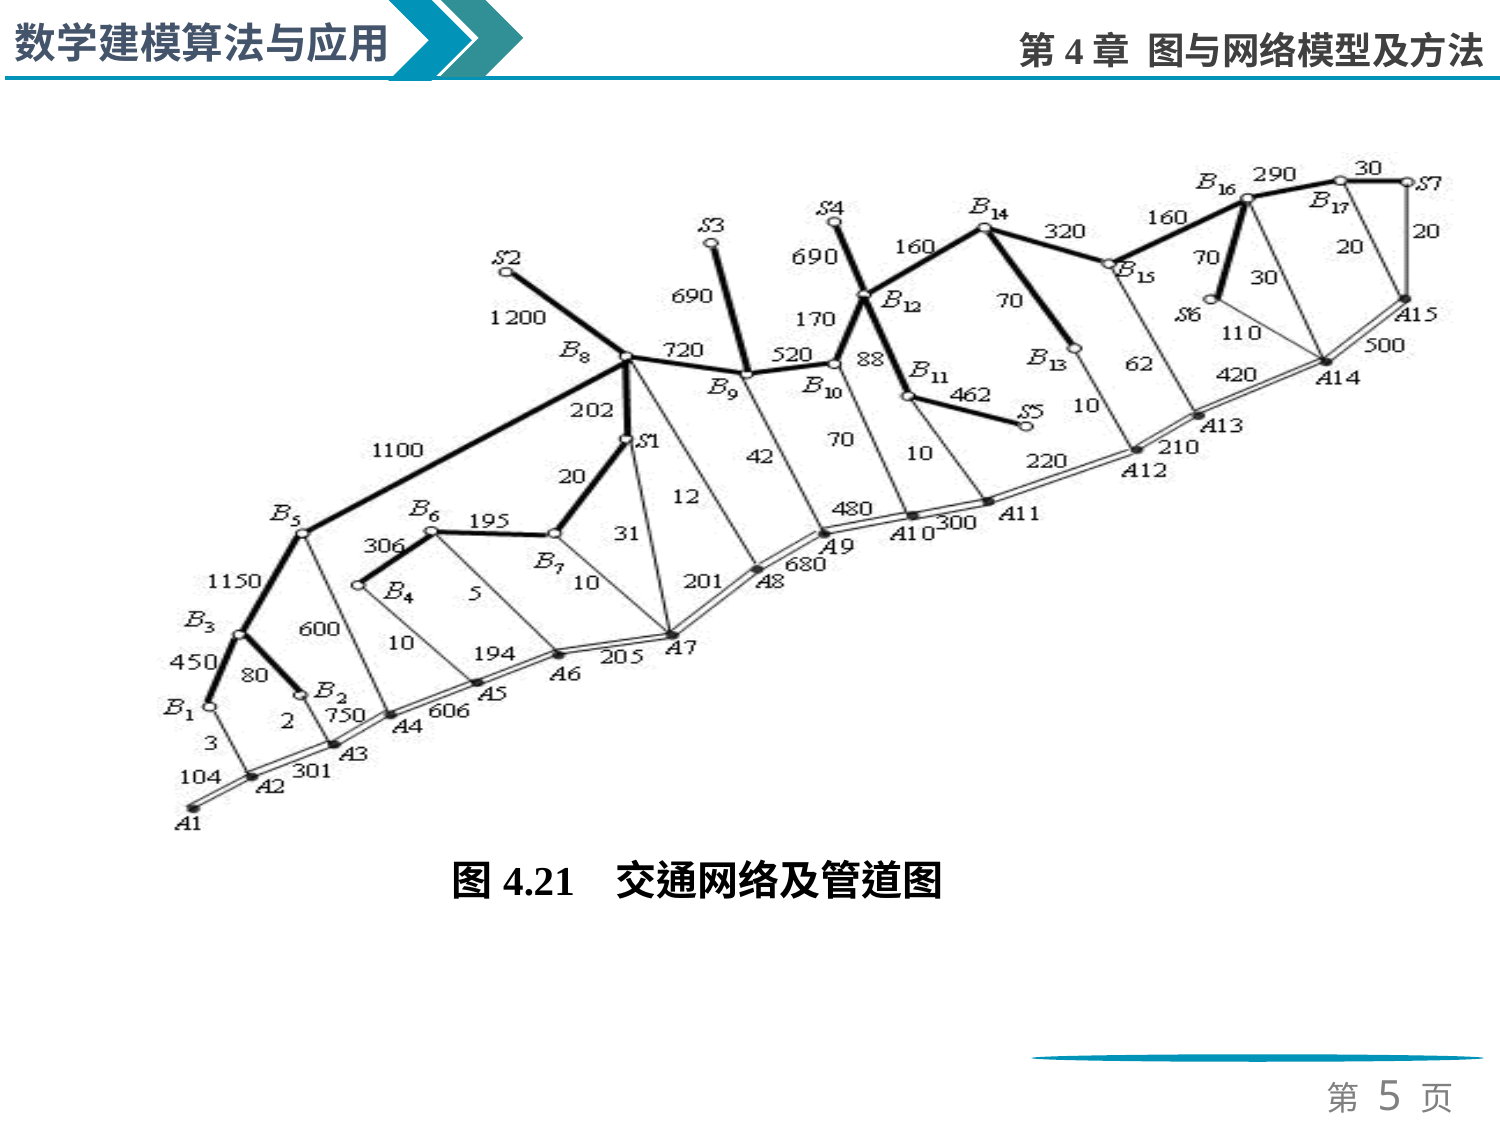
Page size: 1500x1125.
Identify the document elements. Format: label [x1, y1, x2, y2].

text_box [41, 151, 1459, 974]
